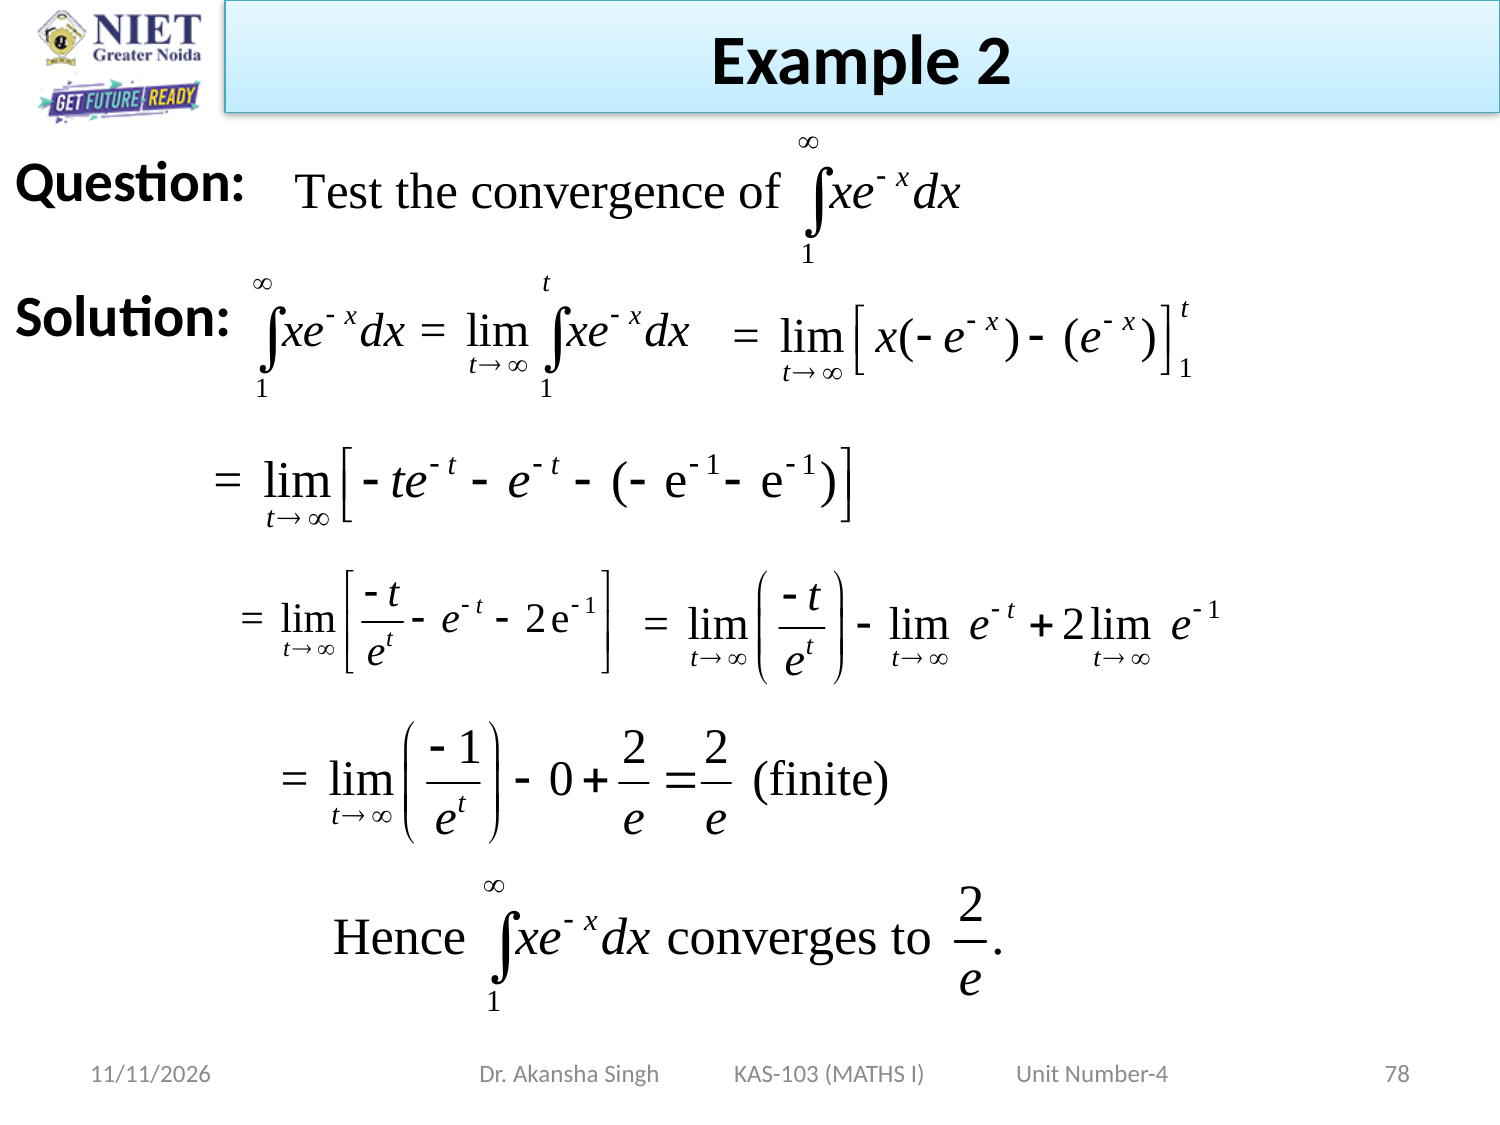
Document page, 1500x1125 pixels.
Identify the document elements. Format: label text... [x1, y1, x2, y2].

picture [0, 0, 238, 135]
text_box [216, 261, 701, 407]
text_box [612, 562, 1229, 694]
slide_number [75, 1042, 412, 1103]
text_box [324, 862, 1013, 1021]
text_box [212, 562, 610, 682]
text_box Question: [0, 137, 275, 237]
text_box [178, 437, 869, 542]
text_box Solution: [0, 270, 211, 371]
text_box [247, 712, 899, 854]
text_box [699, 287, 1201, 394]
footer Dr. Akansha Singh KAS-103 (MATHS I) Unit Number-4 [412, 1042, 1238, 1103]
text_box Example 2 [239, 1, 1500, 113]
slide_number 78 [1238, 1042, 1425, 1103]
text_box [287, 119, 969, 273]
